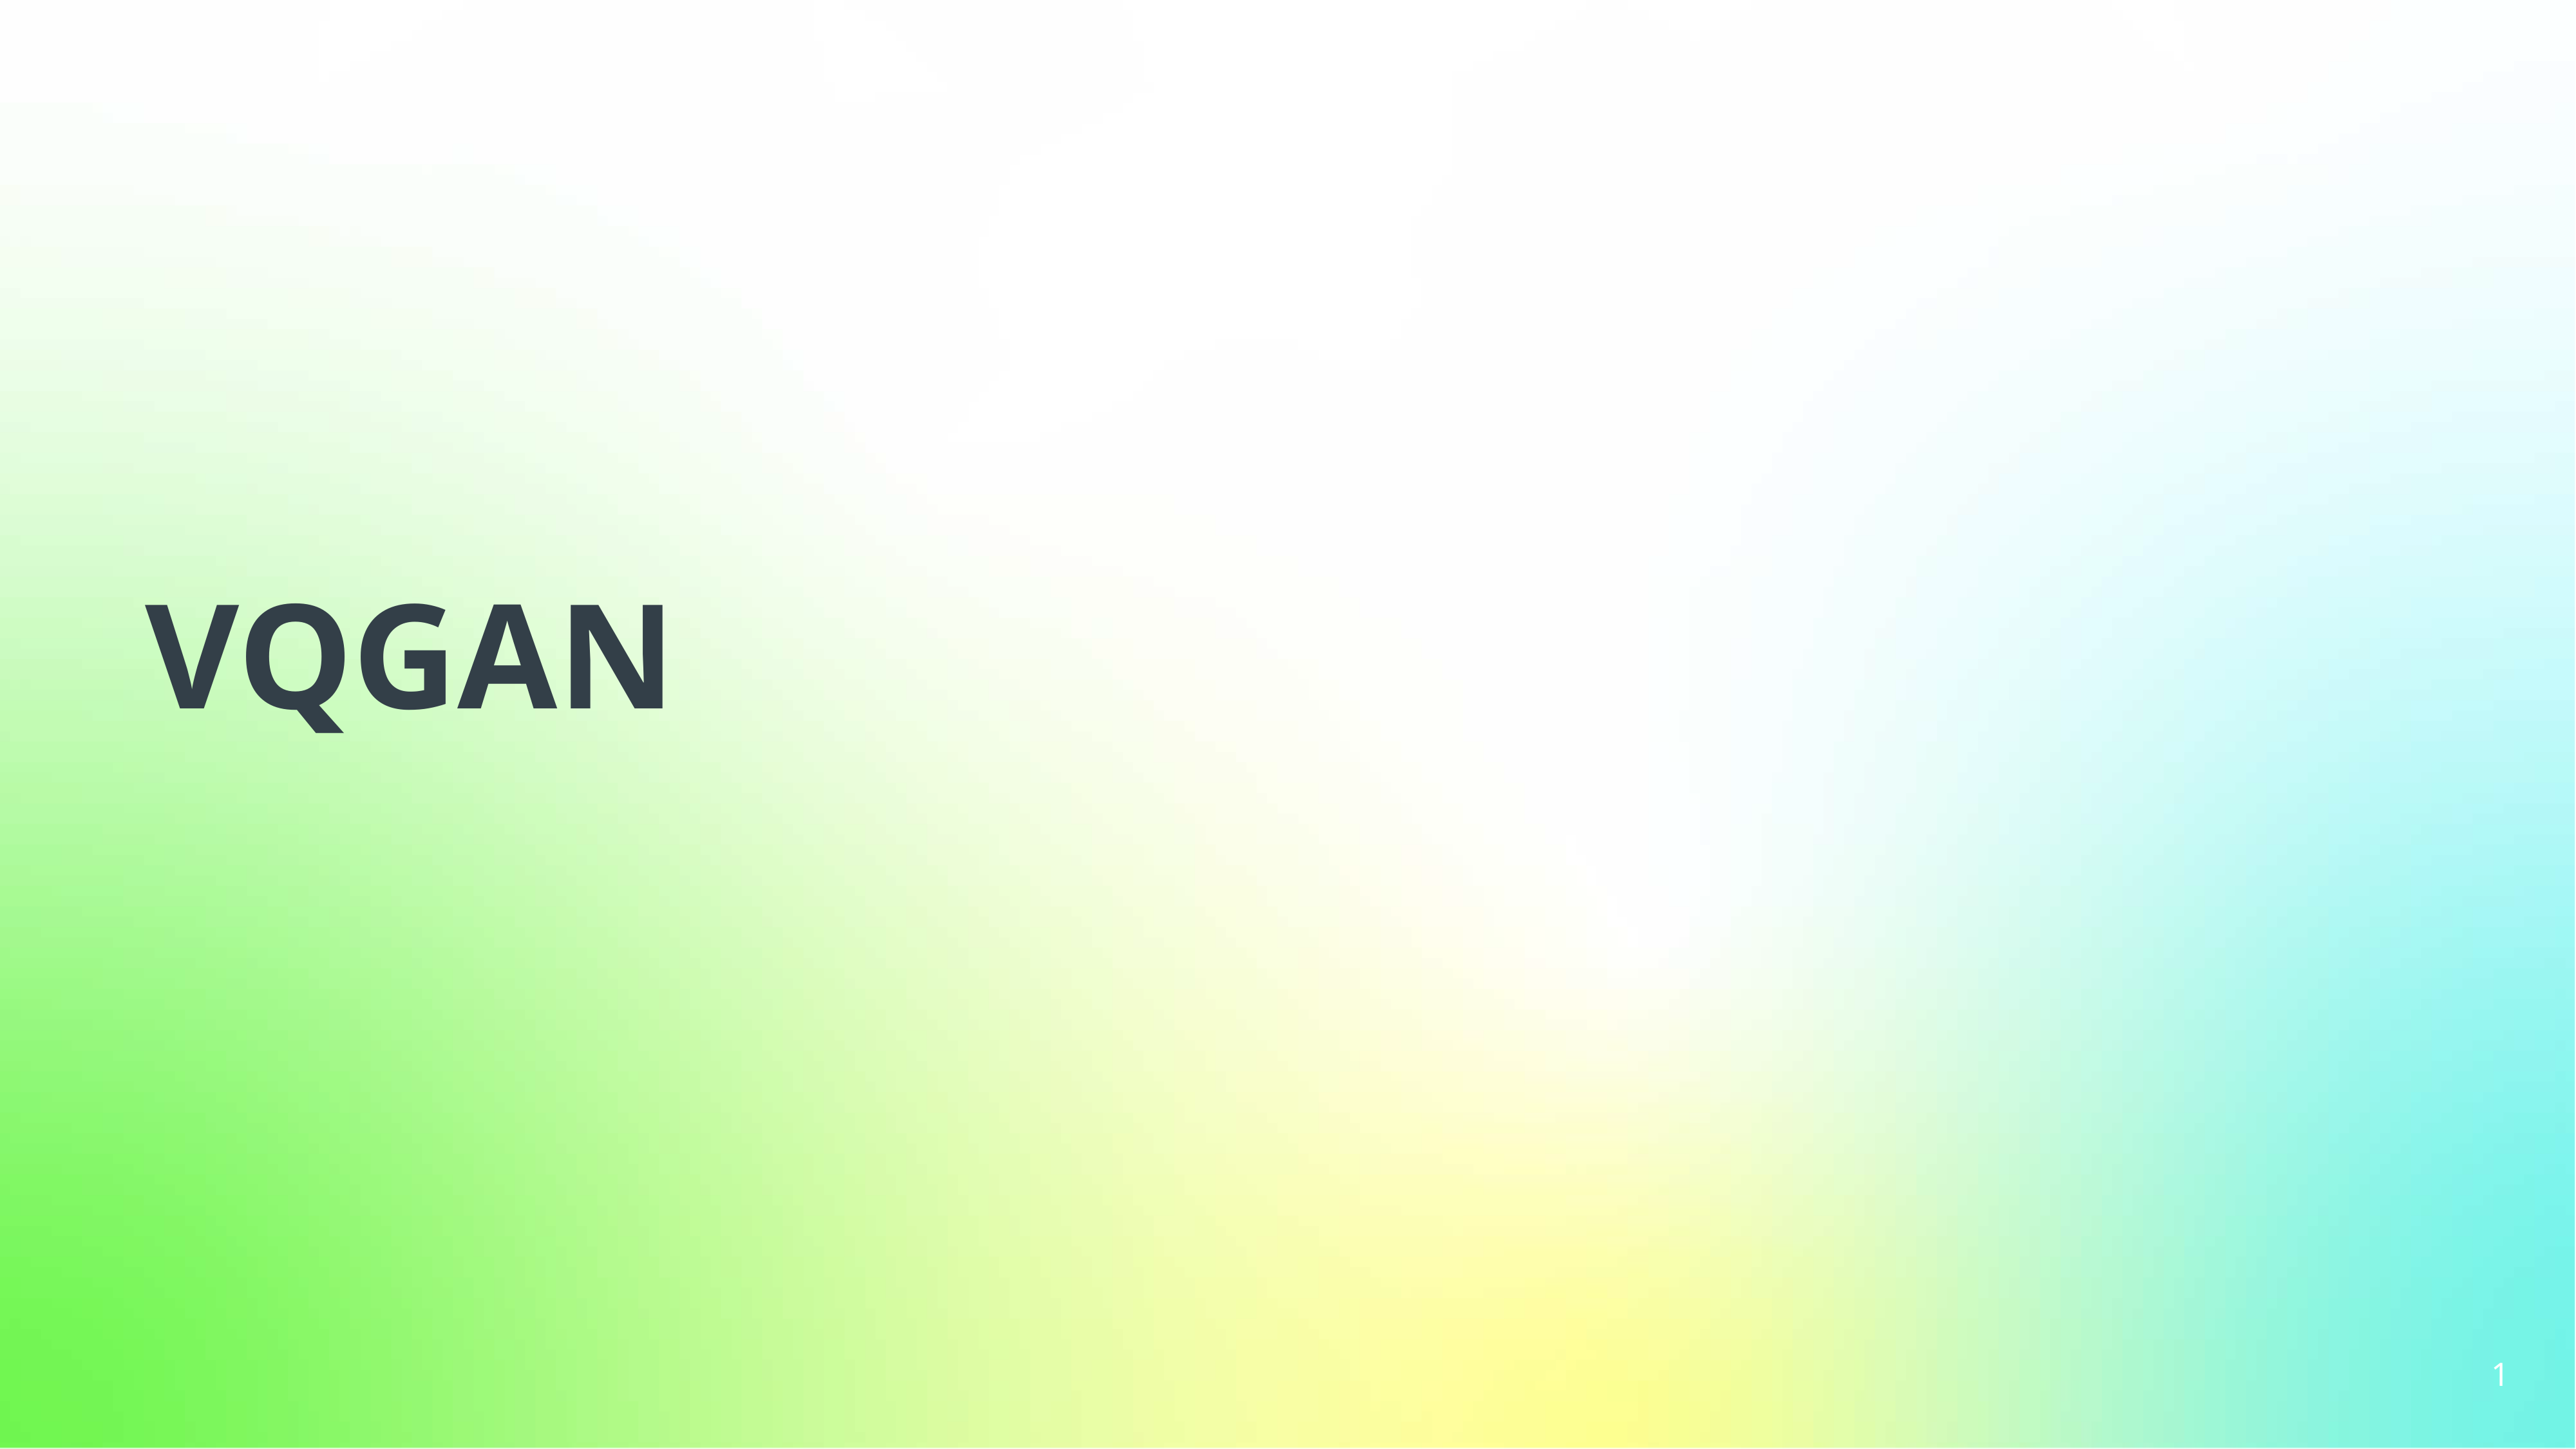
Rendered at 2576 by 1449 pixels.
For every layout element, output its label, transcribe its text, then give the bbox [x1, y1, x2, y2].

picture [0, 0, 2575, 1449]
text_box VQGAN [145, 563, 1900, 738]
text_box 1 [2490, 1354, 2509, 1393]
